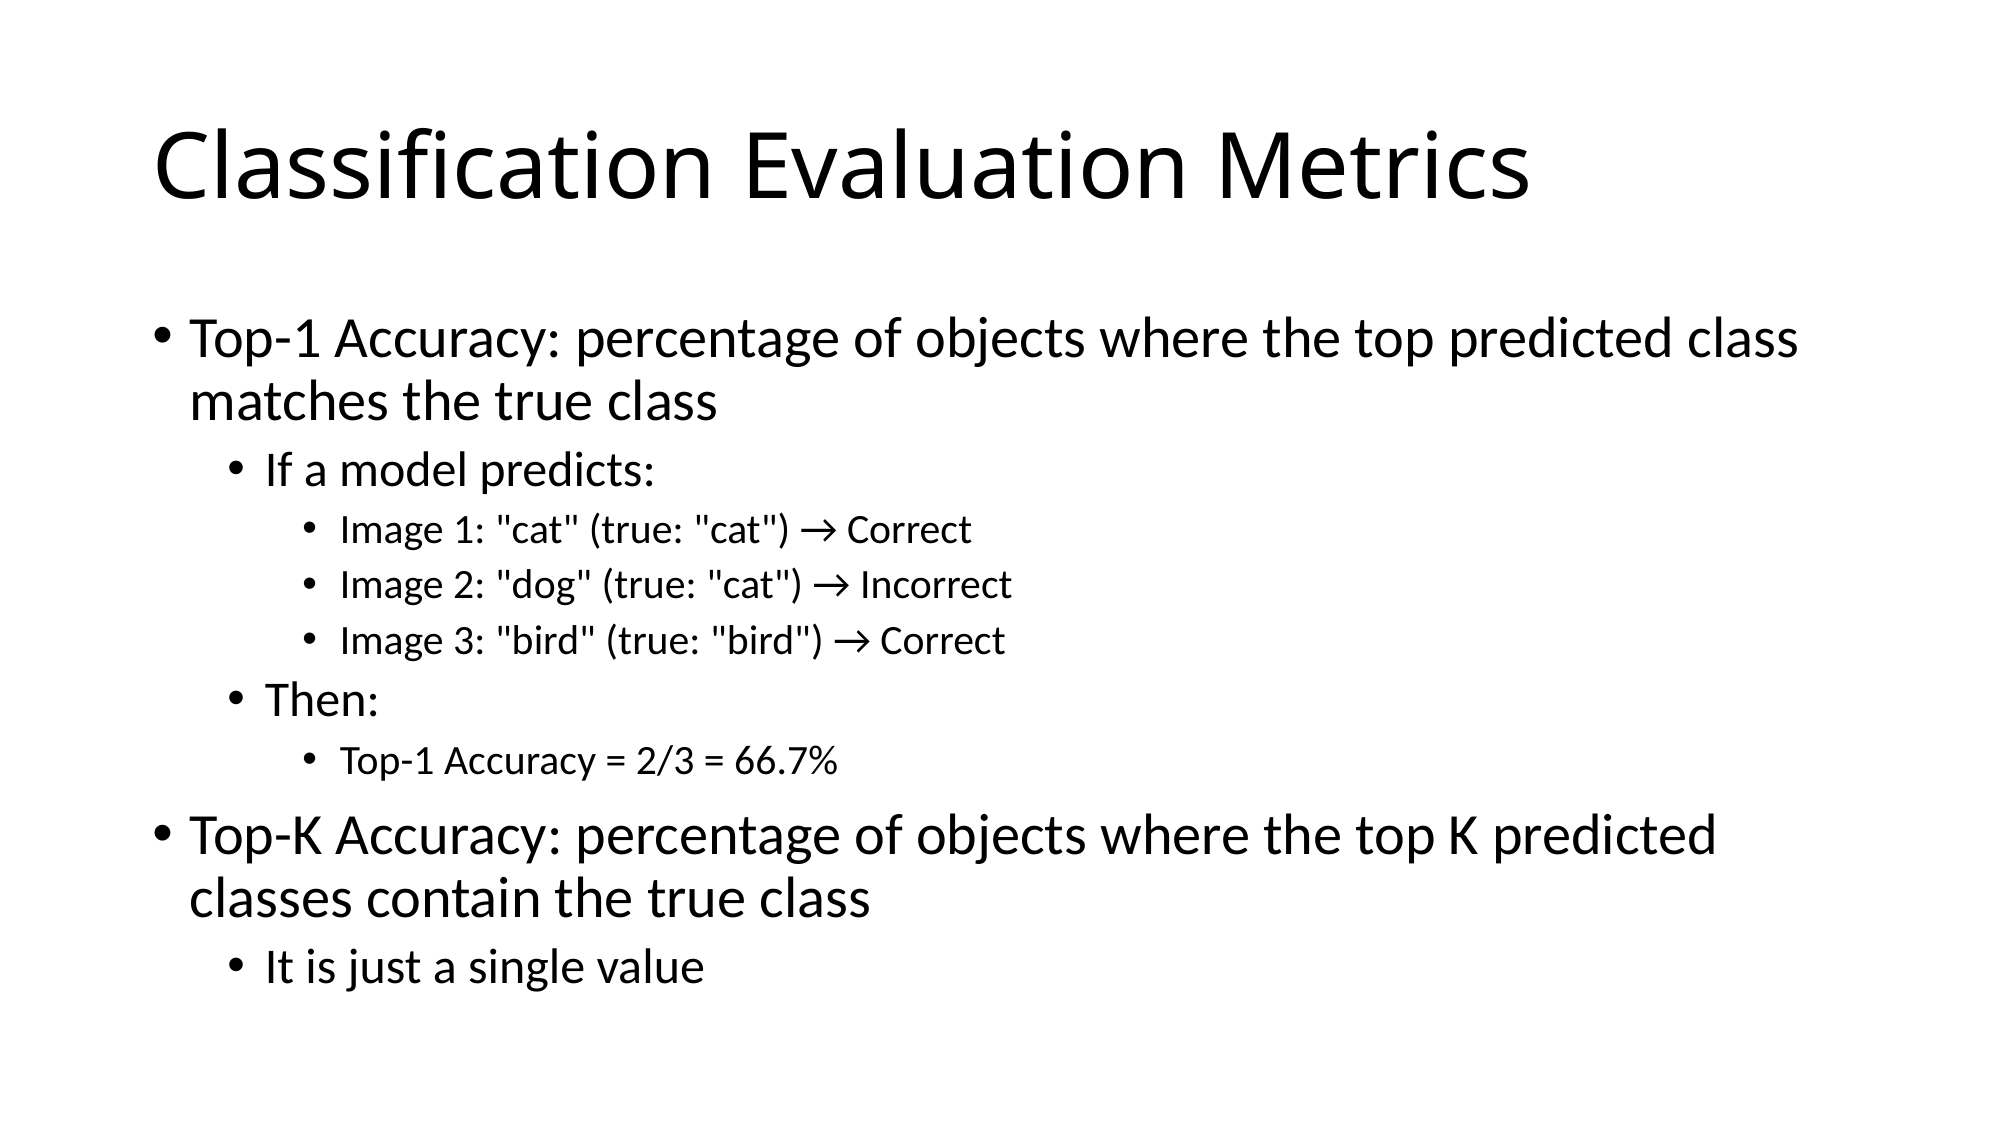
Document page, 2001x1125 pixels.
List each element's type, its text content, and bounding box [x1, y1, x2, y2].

list Top-1 Accuracy: percentage of objects where the top predicted class matches the true class If a model predicts: Image 1: "cat" (true: "cat") → Correct Image 2: "dog" (true: "cat") → Incorrect Image 3: "bird" (true: "bird") → Correct Then: Top-1 Accuracy = 2/3 = 66.7% Top-K Accuracy: percentage of objects where the top K predicted classes contain the true class It is just a single value [137, 299, 1863, 1014]
title Classification Evaluation Metrics [137, 59, 1863, 278]
